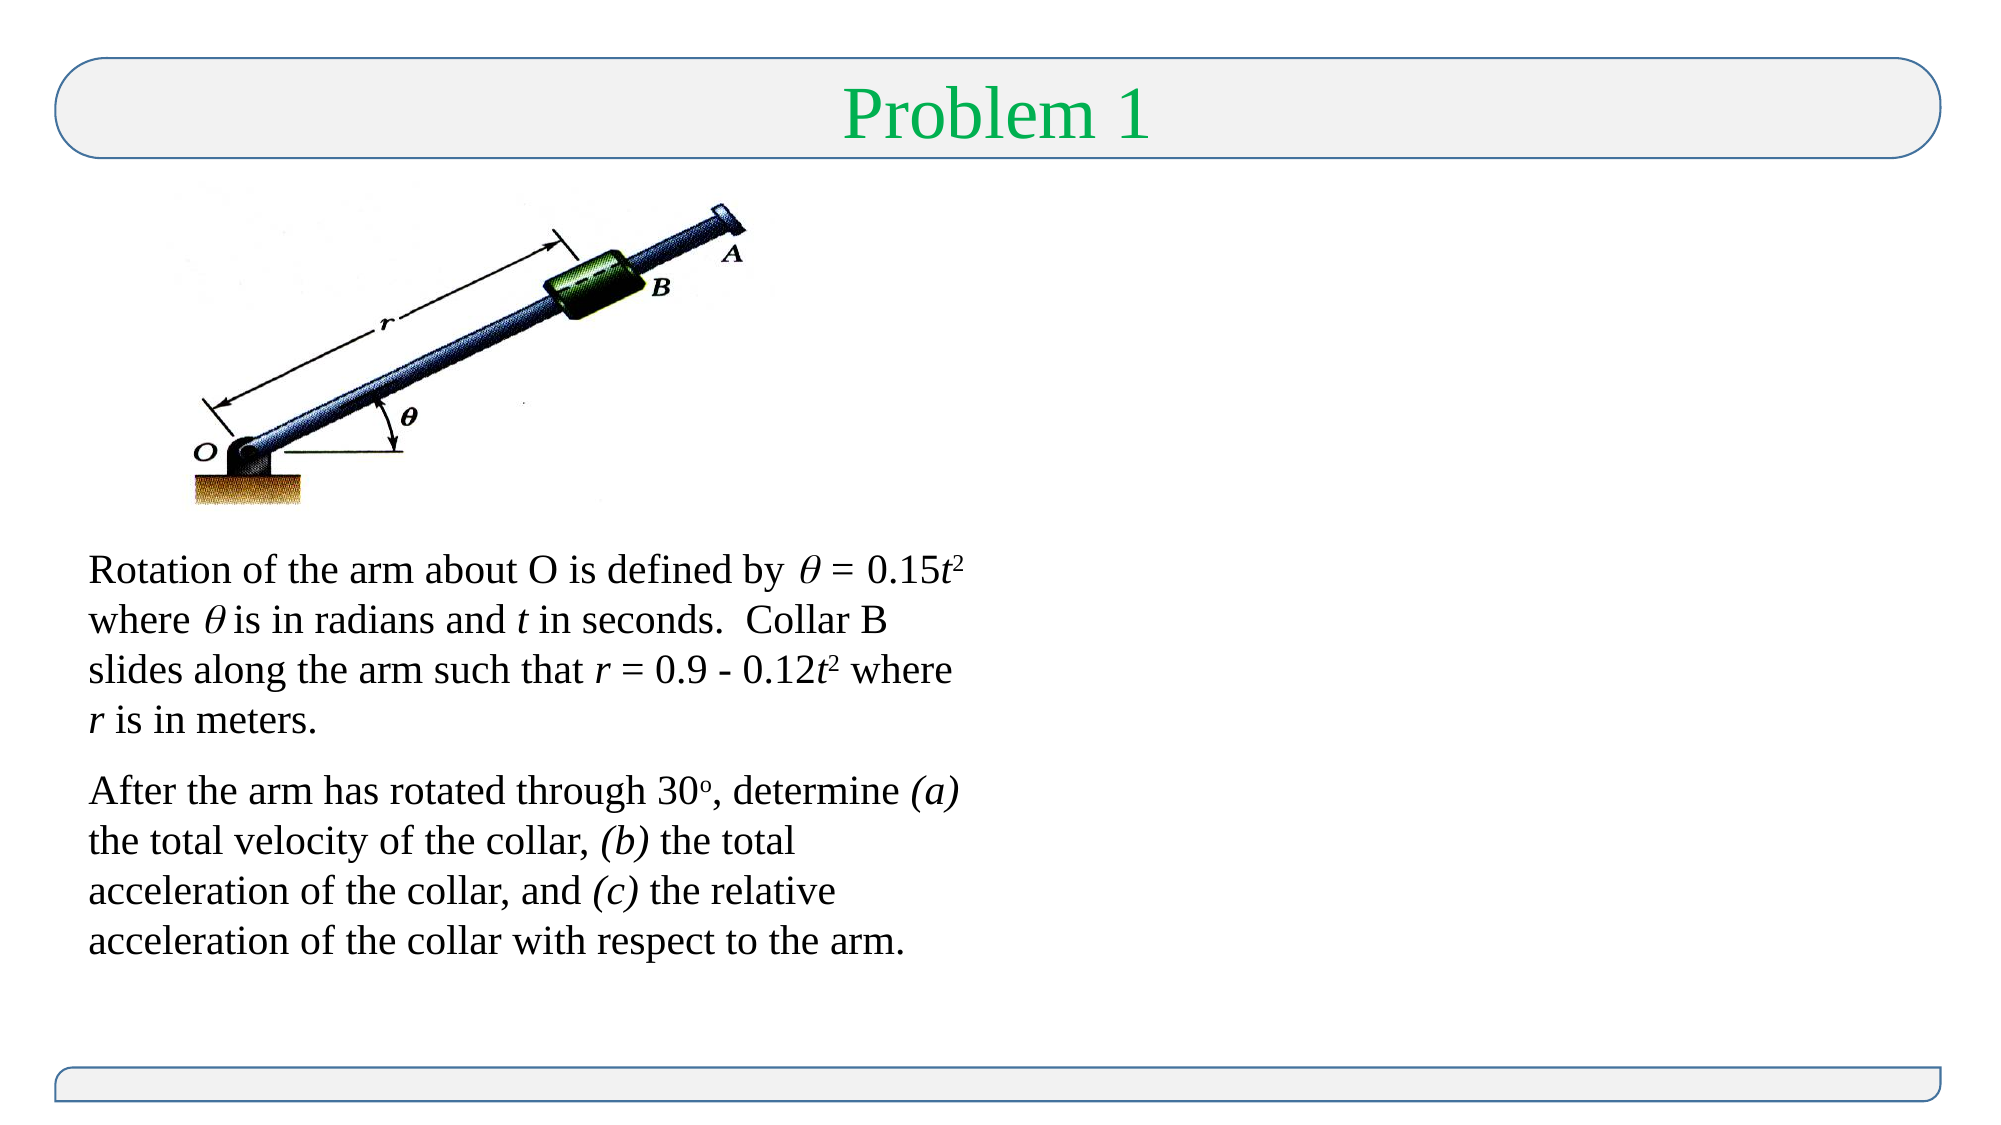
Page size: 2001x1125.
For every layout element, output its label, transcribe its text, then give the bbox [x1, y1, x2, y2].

text_box Problem 1 [54, 56, 1942, 160]
text_box Rotation of the arm about O is defined by q = 0.15t2 where q is in radians and t in seconds. Collar B slides along the arm such that r = 0.9 - 0.12t2 where r is in meters. After the arm has rotated through 30o, determine (a) the total velocity of the collar, (b) the total acceleration of the collar, and (c) the relative acceleration of the collar with respect to the arm. [73, 534, 980, 971]
text_box [54, 1066, 1942, 1103]
picture [166, 181, 775, 529]
